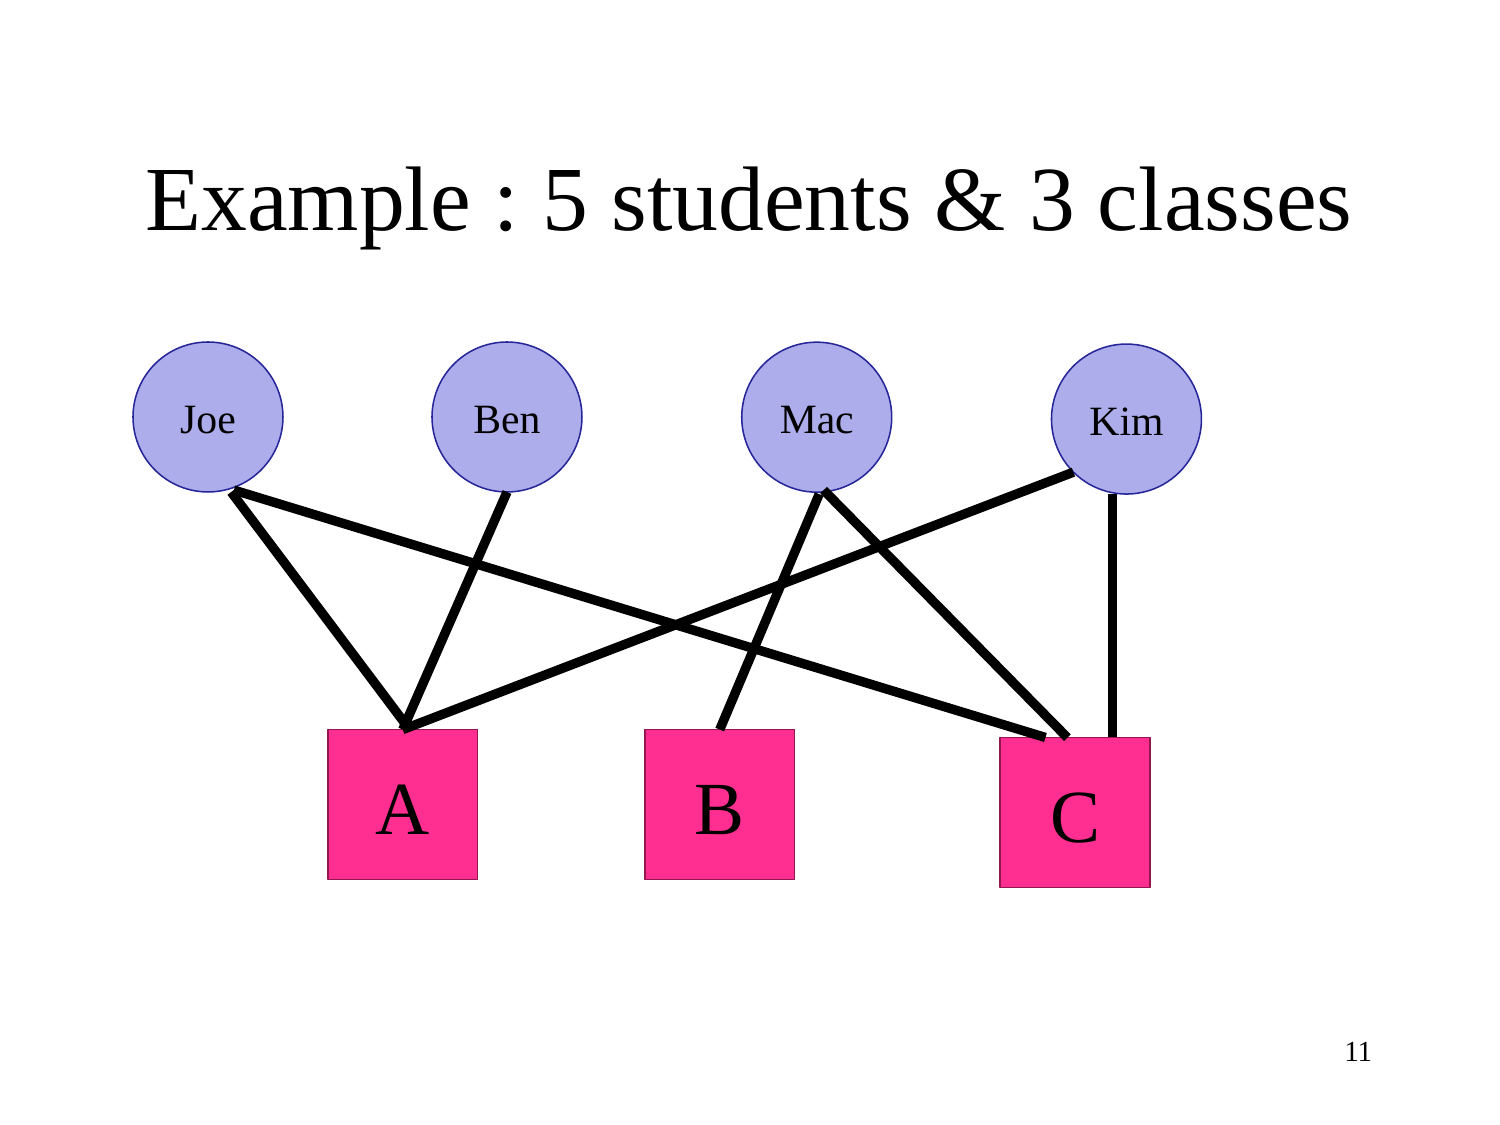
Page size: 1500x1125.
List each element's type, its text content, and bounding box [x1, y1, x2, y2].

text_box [719, 493, 819, 730]
title Example : 5 students & 3 classes [112, 99, 1388, 288]
text_box Kim [1051, 344, 1202, 495]
slide_number 11 [1074, 1024, 1388, 1101]
text_box Joe [132, 341, 283, 492]
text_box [233, 489, 822, 738]
text_box Mac [741, 342, 892, 470]
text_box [402, 471, 1074, 730]
text_box A [327, 746, 478, 880]
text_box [823, 489, 1068, 738]
text_box C [999, 737, 1150, 888]
text_box B [644, 746, 795, 880]
text_box Ben [431, 341, 582, 470]
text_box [402, 491, 508, 730]
